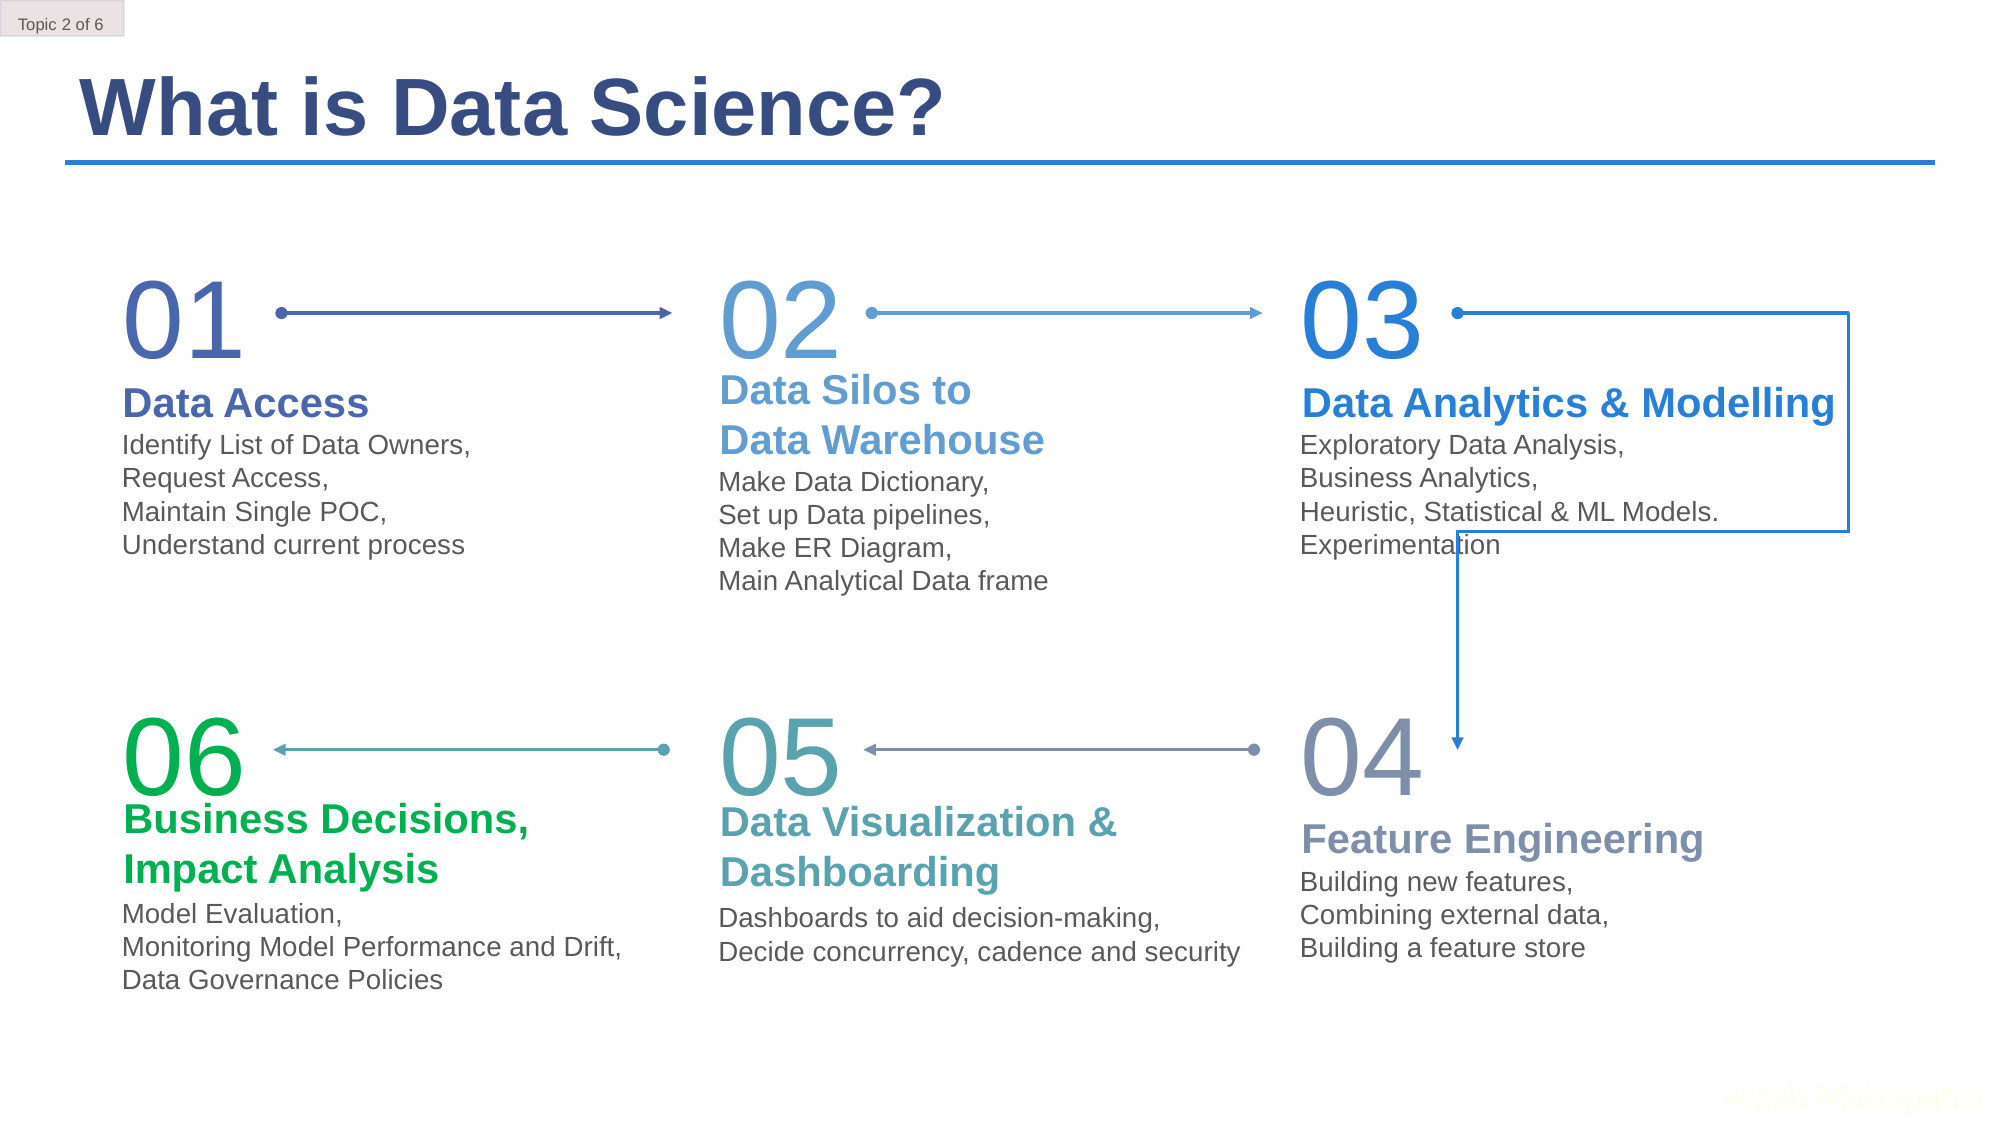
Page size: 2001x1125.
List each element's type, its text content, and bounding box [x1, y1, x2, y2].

text_box 03 [1300, 247, 1425, 375]
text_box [1300, 811, 1806, 965]
text_box Topic 2 of 6 [3, 0, 122, 42]
text_box 06 [122, 684, 247, 790]
text_box 04 [1300, 684, 1425, 811]
text_box 02 [718, 247, 843, 362]
text_box 05 [718, 684, 843, 794]
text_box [718, 362, 1164, 632]
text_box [718, 794, 1255, 968]
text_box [1300, 375, 1434, 562]
text_box 01 [122, 247, 247, 375]
text_box What is Data Science? [65, 46, 1113, 159]
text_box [121, 790, 658, 997]
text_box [1434, 335, 1872, 727]
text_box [121, 375, 631, 562]
